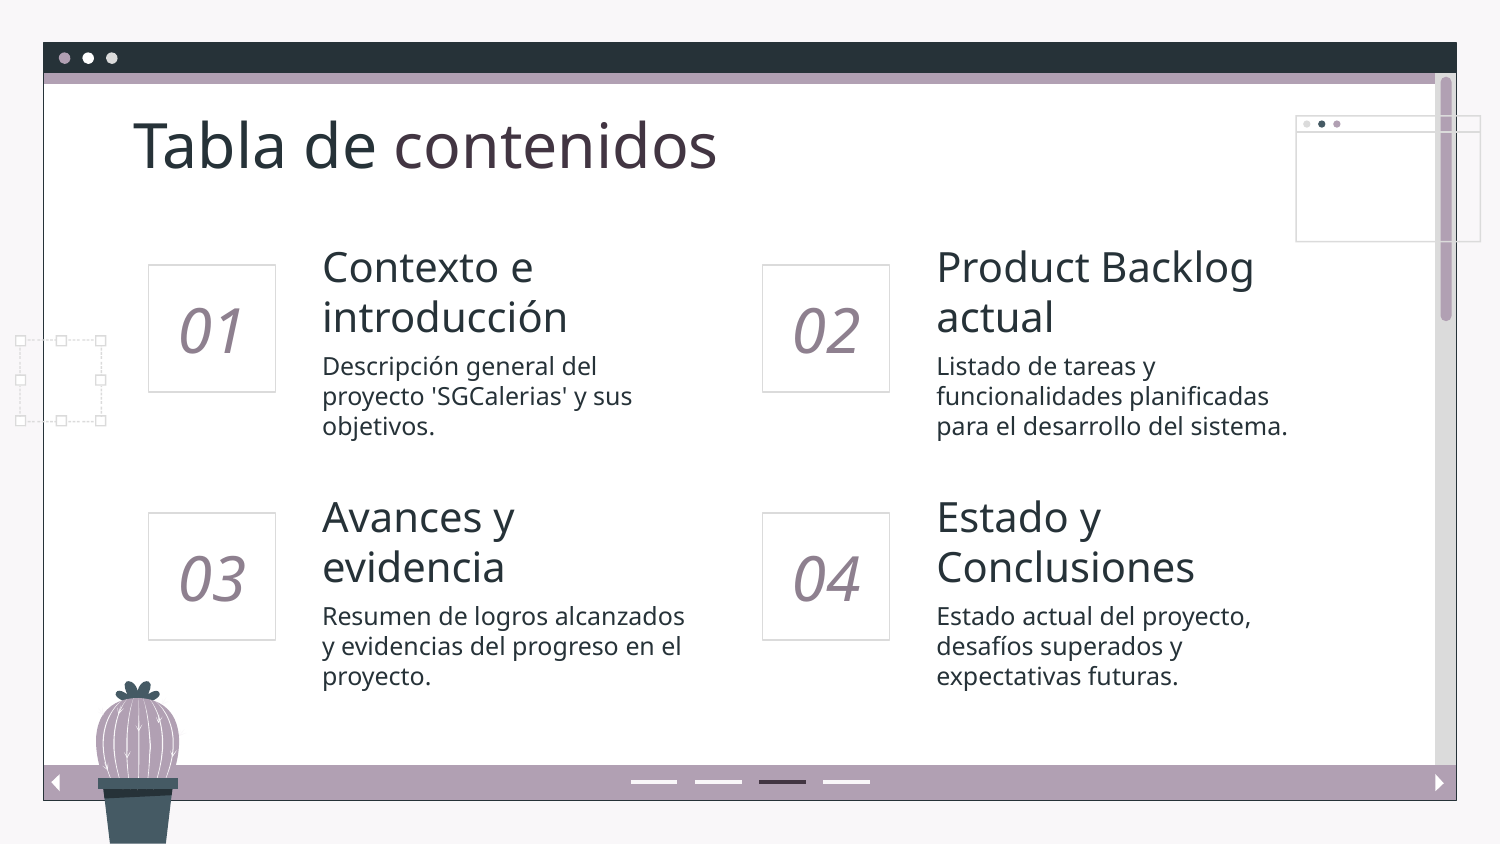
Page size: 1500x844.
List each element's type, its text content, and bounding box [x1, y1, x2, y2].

title Avances y evidencia [307, 492, 704, 606]
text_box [1295, 114, 1482, 243]
title Estado y Conclusiones [921, 492, 1318, 585]
title 01 [148, 264, 276, 393]
subtitle Estado actual del proyecto, desafíos superados y expectativas futuras. [921, 585, 1318, 664]
title 02 [762, 264, 890, 393]
subtitle Descripción general del proyecto 'SGCalerias' y sus objetivos. [307, 335, 704, 414]
title Product Backlog actual [921, 242, 1318, 335]
title Tabla de contenidos [118, 90, 1382, 178]
title 04 [762, 512, 890, 641]
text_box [630, 779, 871, 785]
title Contexto e introducción [307, 242, 704, 335]
subtitle Listado de tareas y funcionalidades planificadas para el desarrollo del sistema. [921, 335, 1318, 414]
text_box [94, 680, 187, 844]
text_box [14, 334, 107, 427]
title 03 [148, 512, 276, 641]
subtitle Resumen de logros alcanzados y evidencias del progreso en el proyecto. [307, 606, 704, 664]
